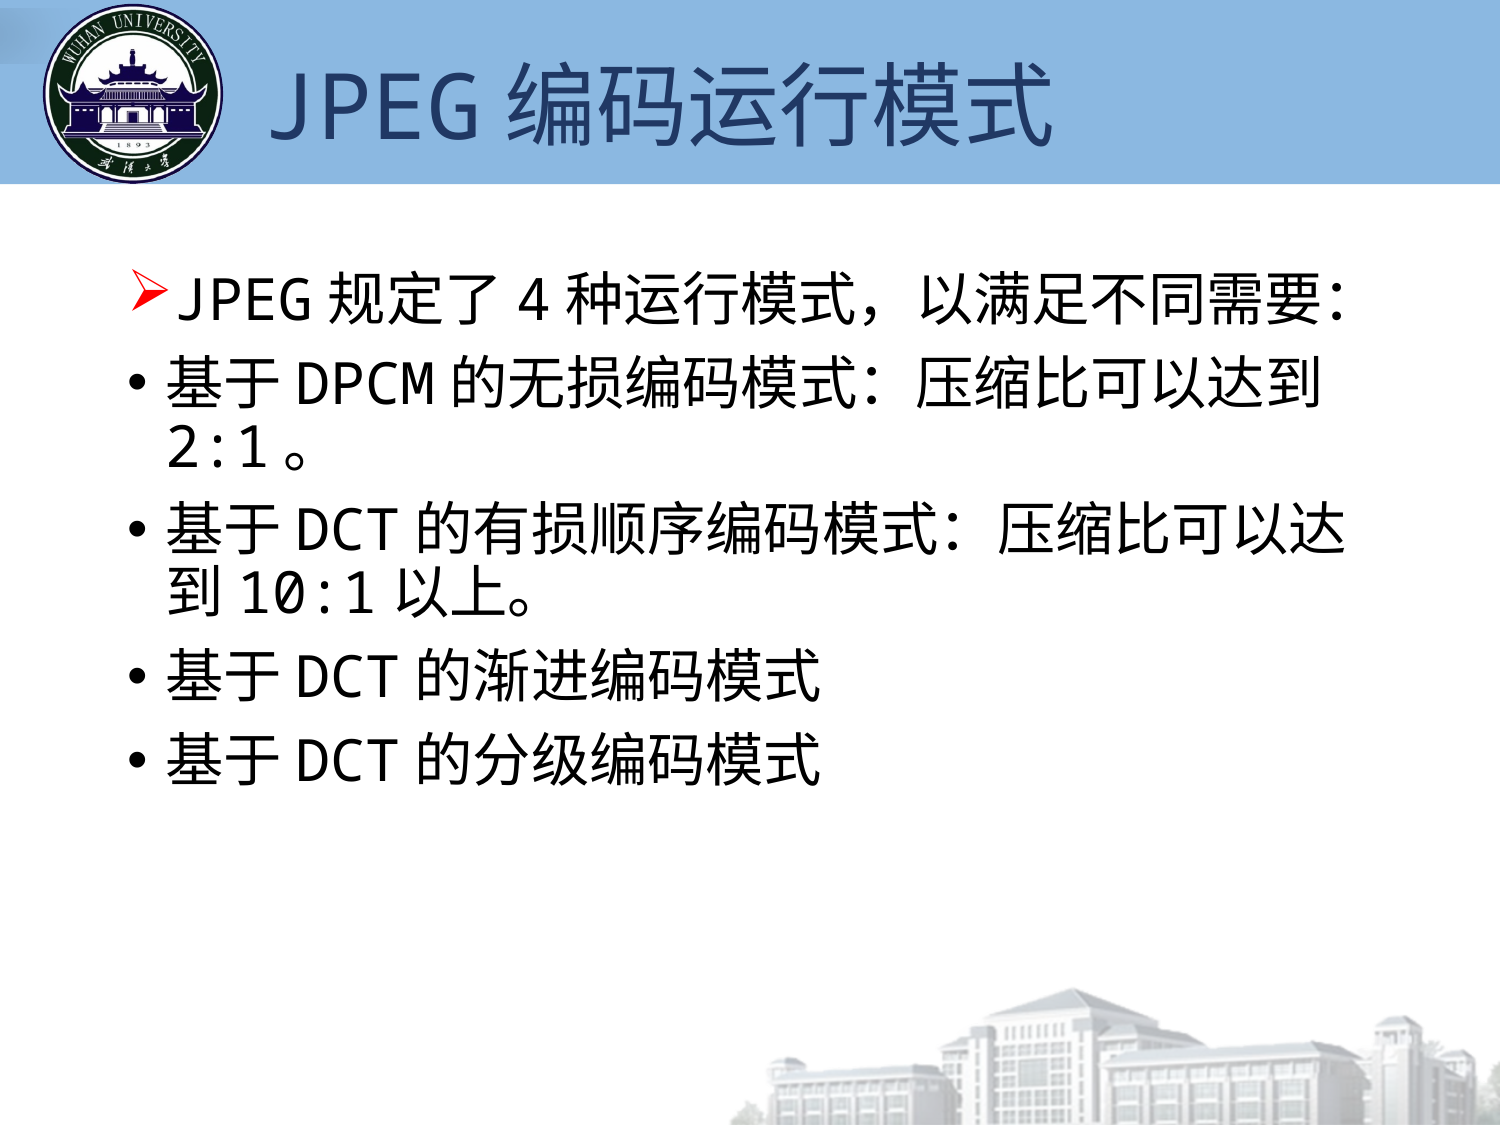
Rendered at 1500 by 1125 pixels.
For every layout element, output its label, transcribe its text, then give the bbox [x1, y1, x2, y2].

picture [42, 3, 224, 184]
title JPEG编码运行模式 [247, 28, 1500, 191]
list JPEG规定了4种运行模式，以满足不同需要： 基于DPCM的无损编码模式：压缩比可以达到2:1。 基于DCT的有损顺序编码模式：压缩比可以达到10:1以上。 基于DCT的渐进编码模式 基于DCT的分级编码模式 [112, 262, 1388, 1050]
picture [728, 986, 1500, 1125]
